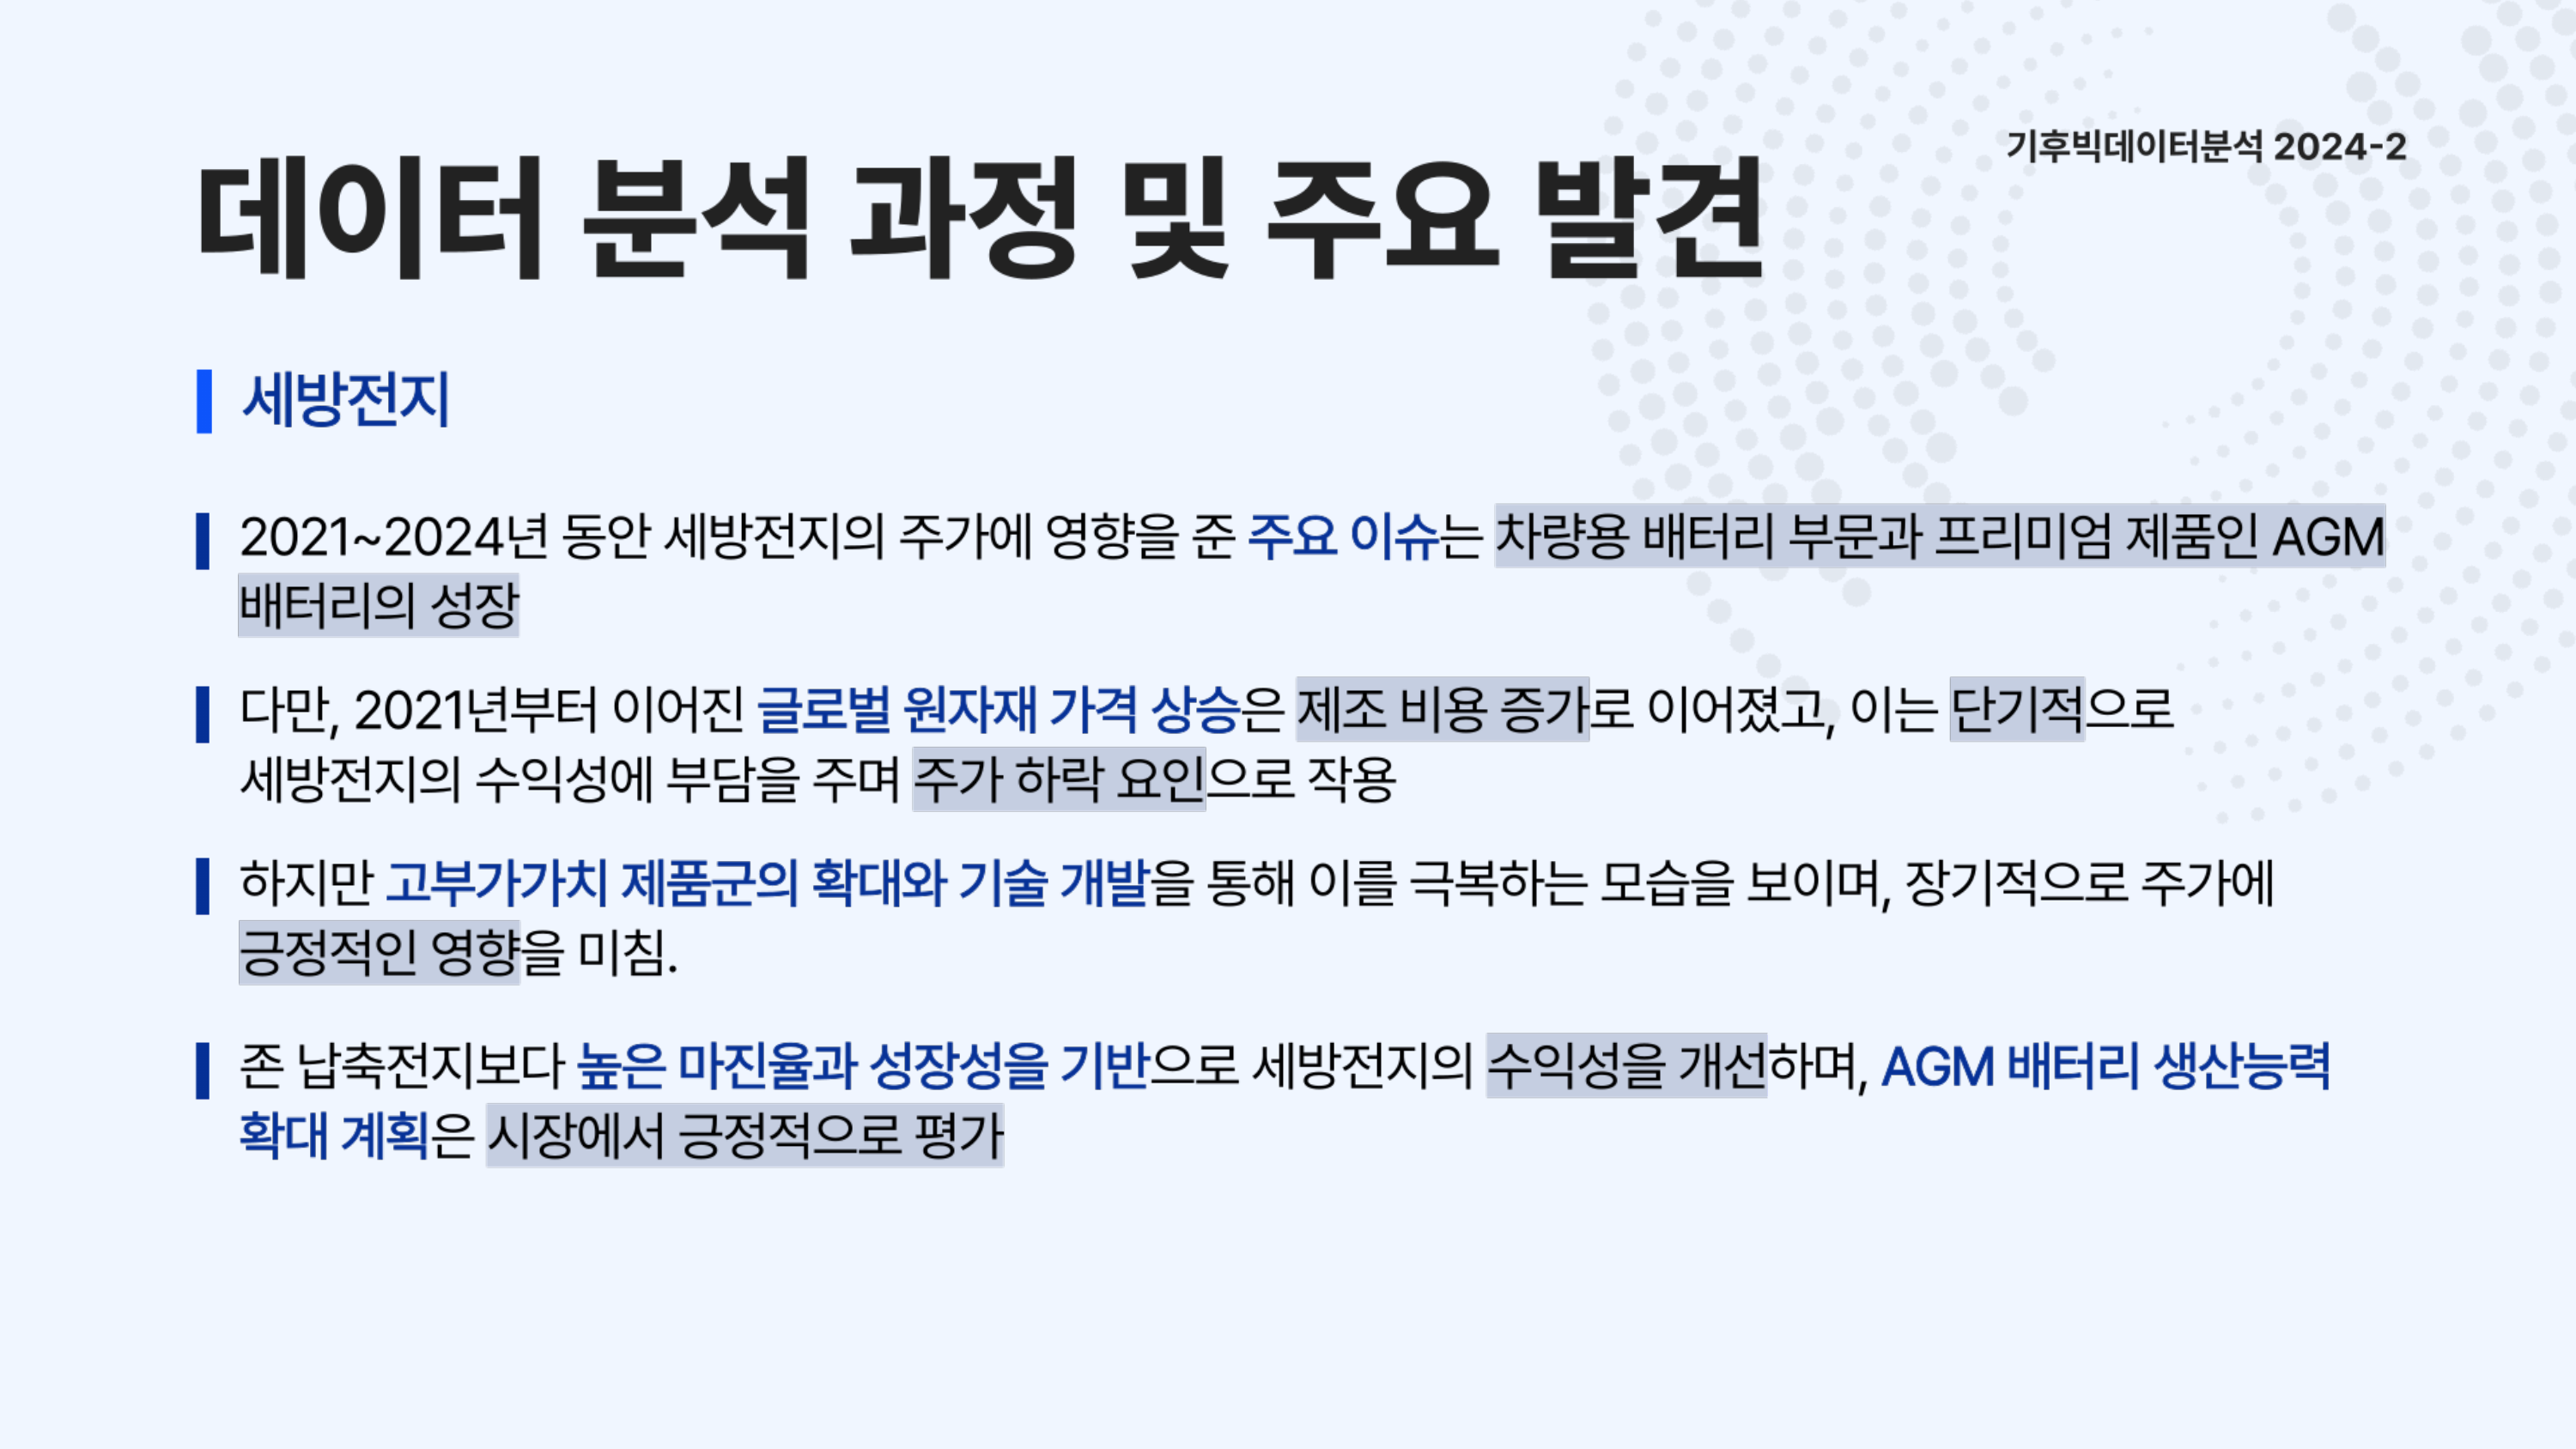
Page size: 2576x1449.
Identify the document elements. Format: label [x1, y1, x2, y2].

picture [149, 0, 2576, 1297]
